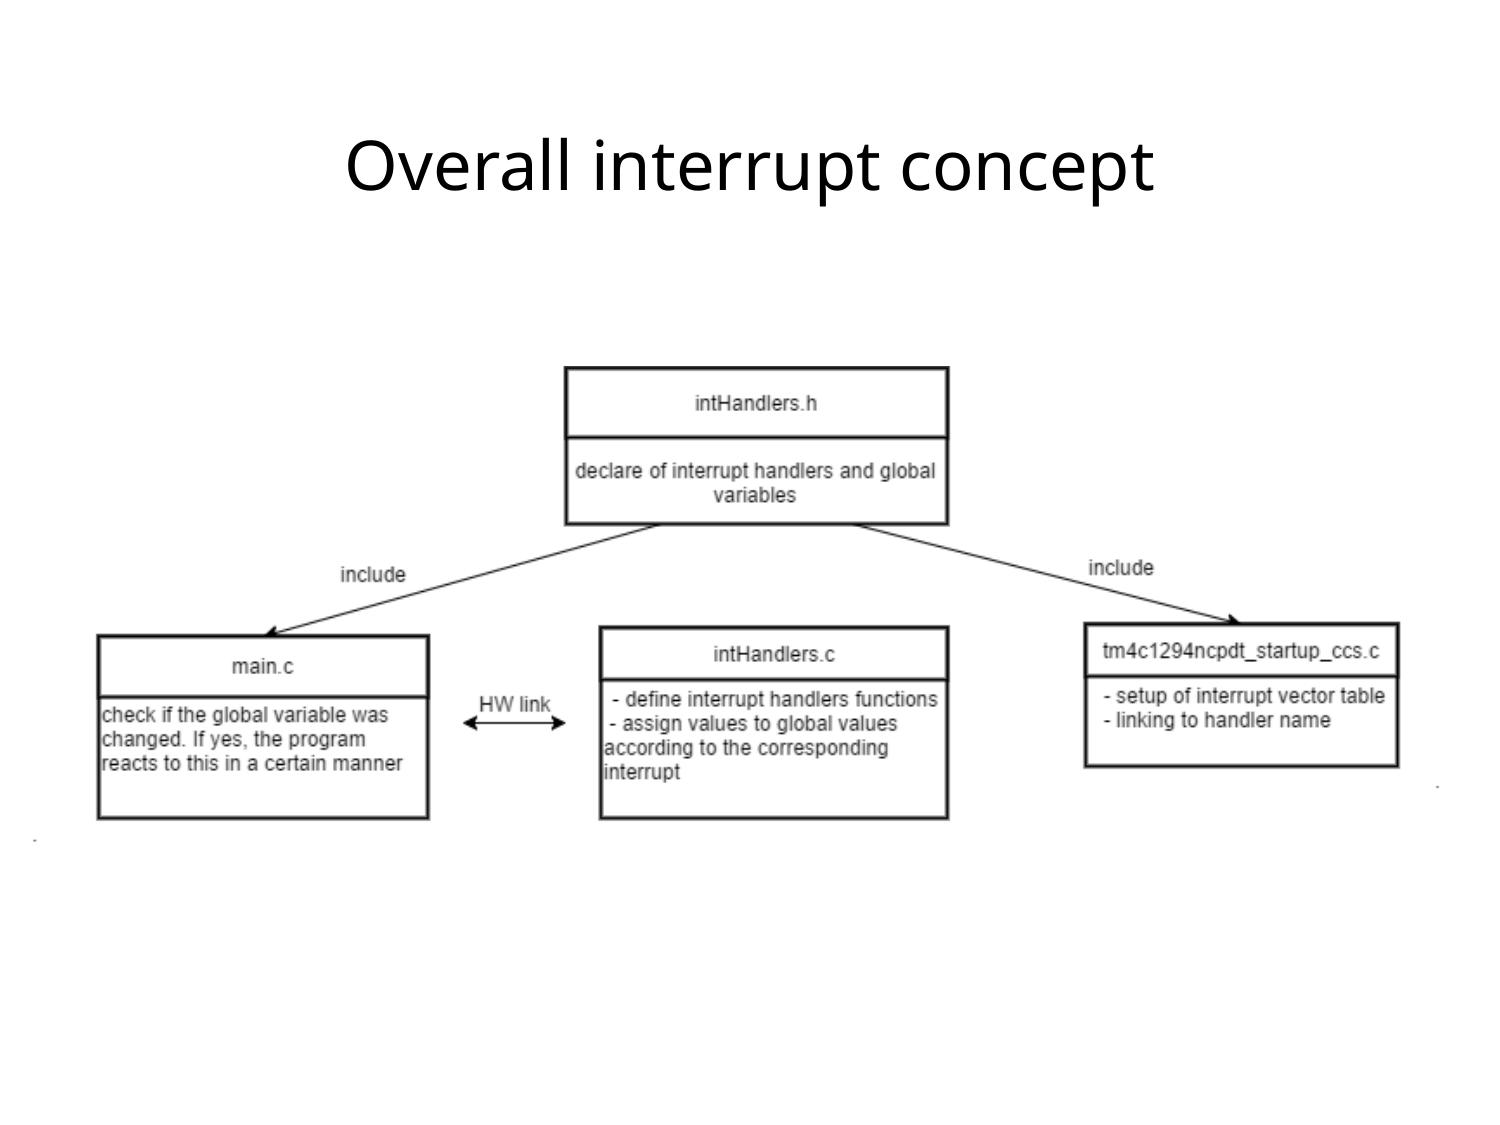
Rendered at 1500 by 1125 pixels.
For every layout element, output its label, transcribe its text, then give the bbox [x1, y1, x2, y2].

title Overall interrupt concept [103, 59, 1397, 278]
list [29, 366, 1468, 855]
